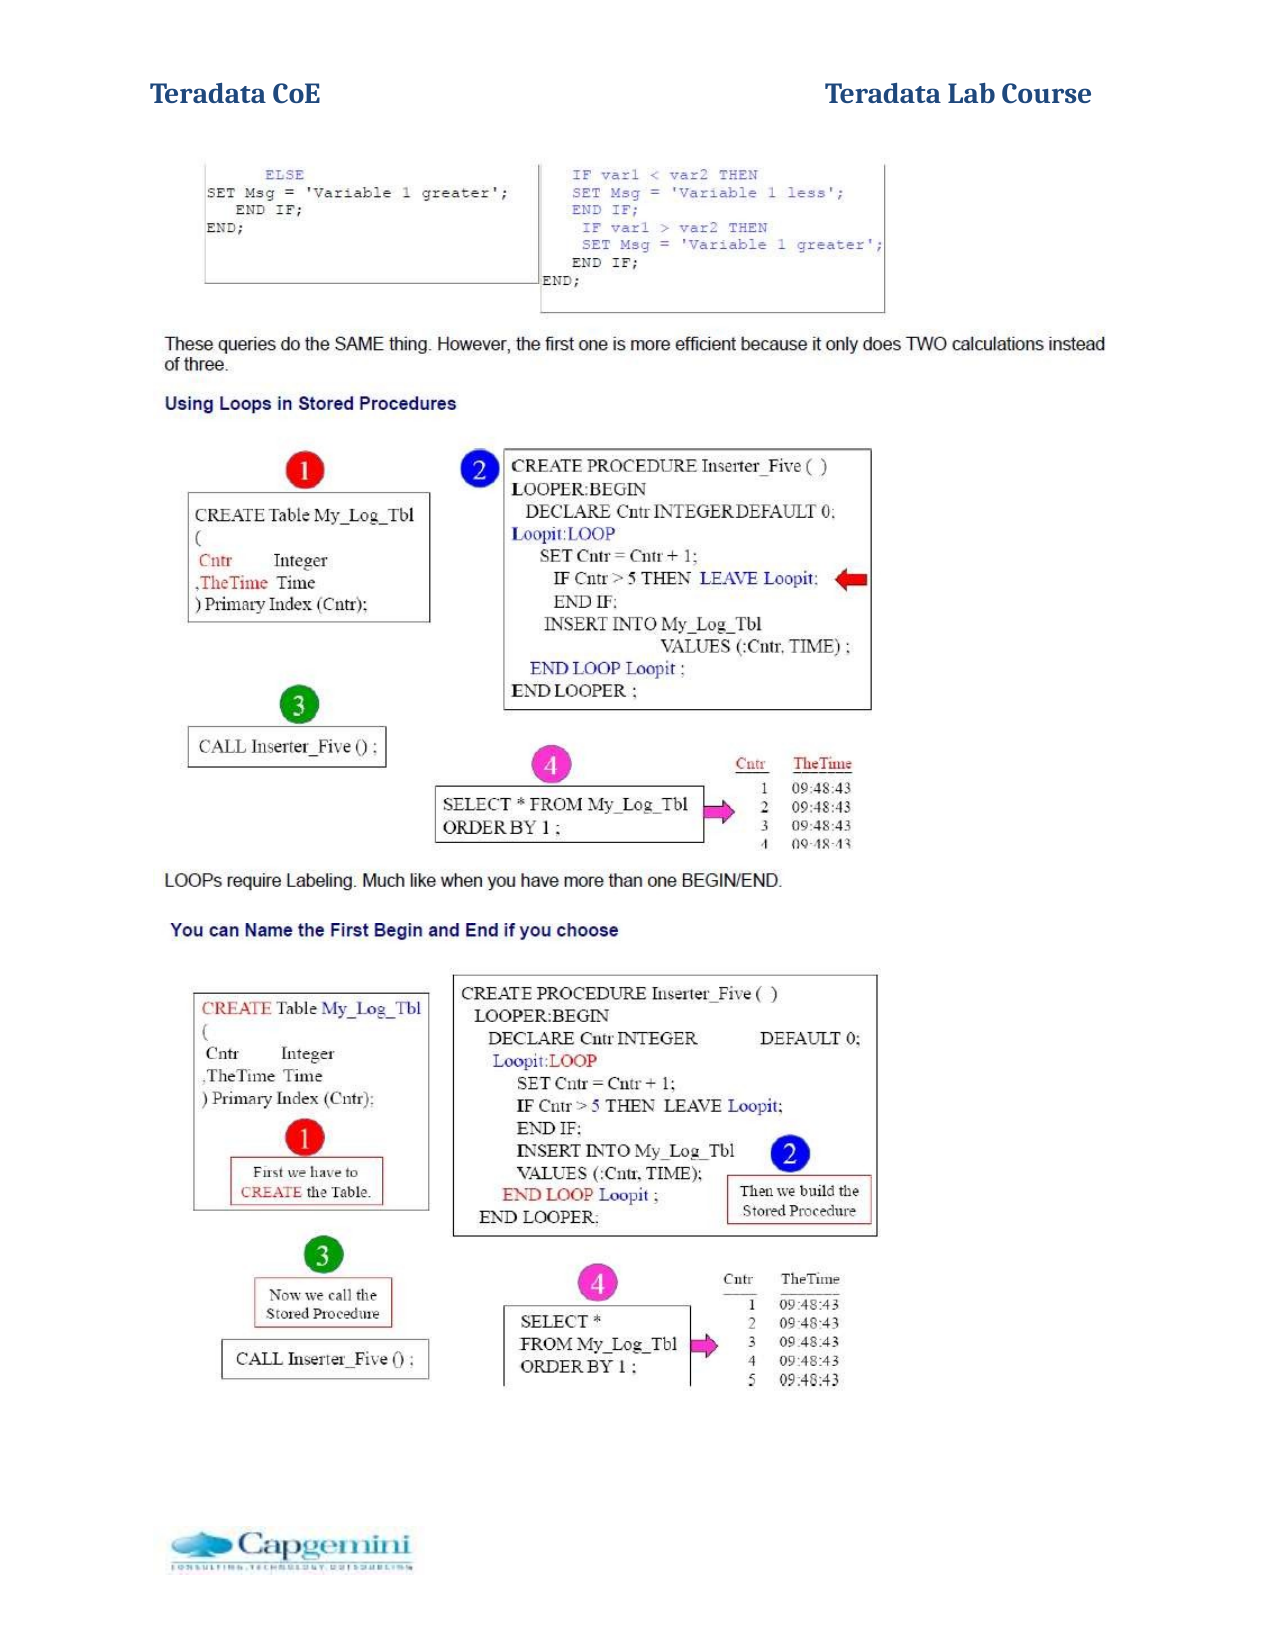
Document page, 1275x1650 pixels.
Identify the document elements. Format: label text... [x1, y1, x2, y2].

text_box Teradata Lab Course [823, 76, 1109, 111]
text_box [153, 1526, 425, 1575]
text_box [153, 923, 1127, 1421]
text_box Teradata CoE [147, 76, 336, 111]
text_box [153, 150, 1129, 897]
